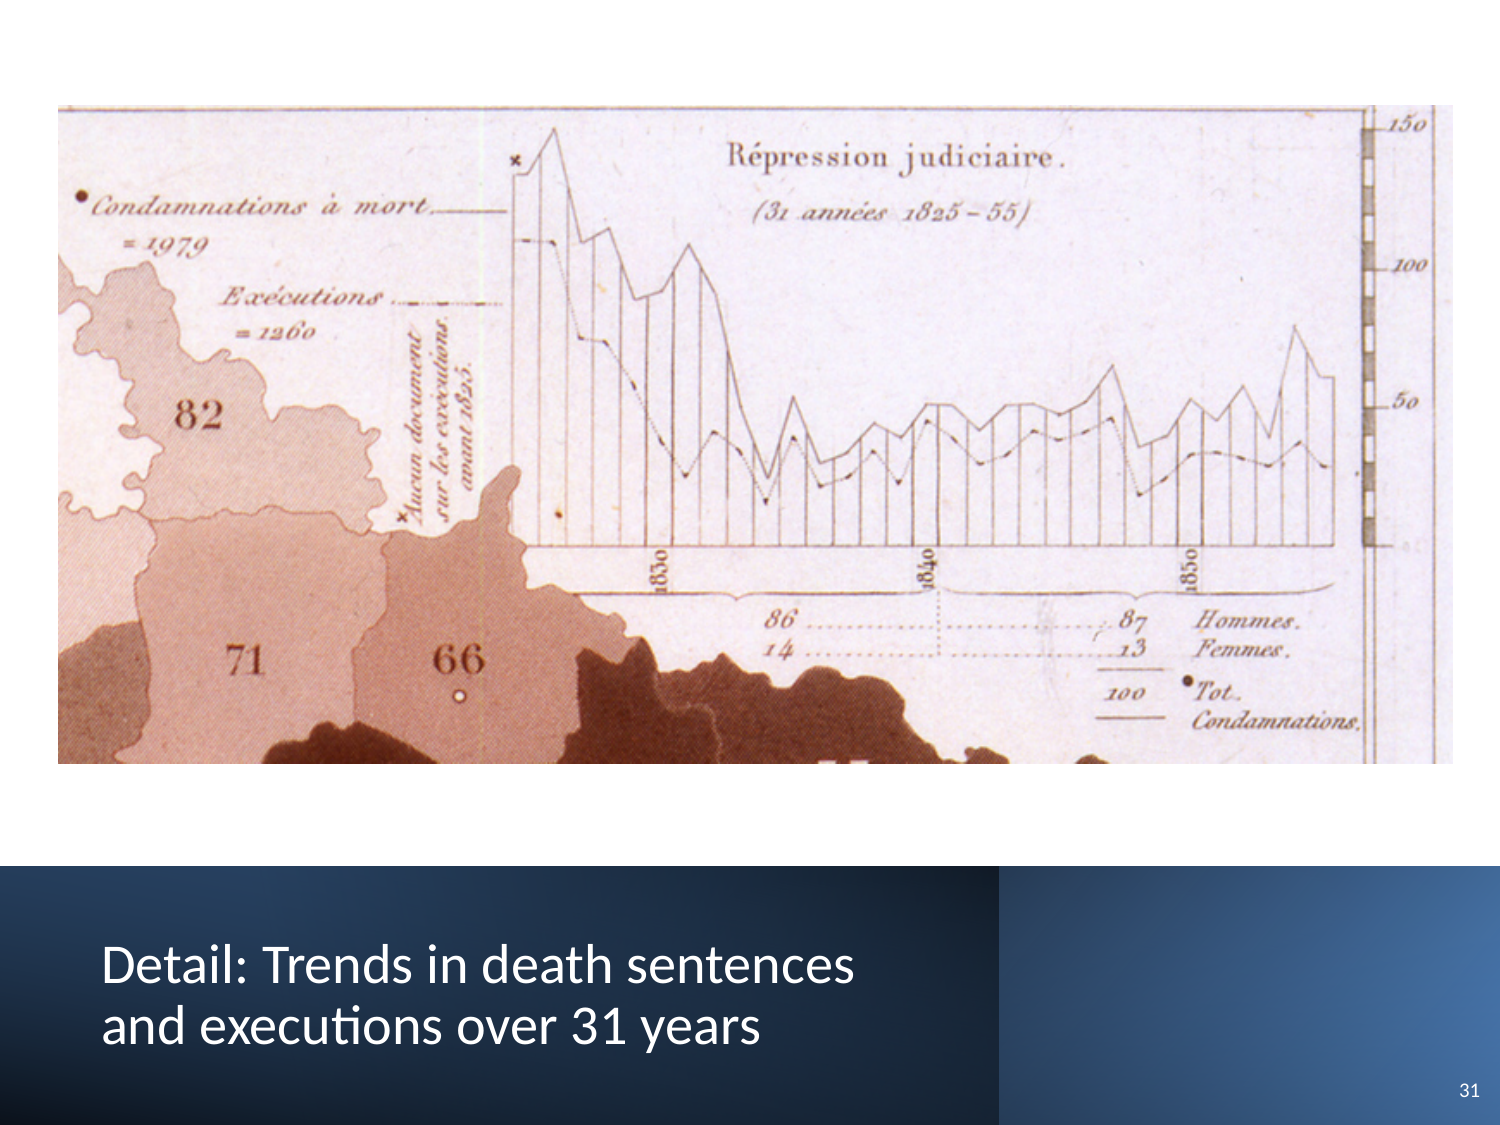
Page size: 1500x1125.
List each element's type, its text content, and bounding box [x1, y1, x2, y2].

text_box [0, 864, 1500, 1125]
text_box Detail: Trends in death sentences and executions over 31 years [86, 900, 943, 1091]
text_box [0, 0, 1500, 864]
slide_number 31 [1440, 1058, 1496, 1119]
picture [58, 105, 1453, 765]
